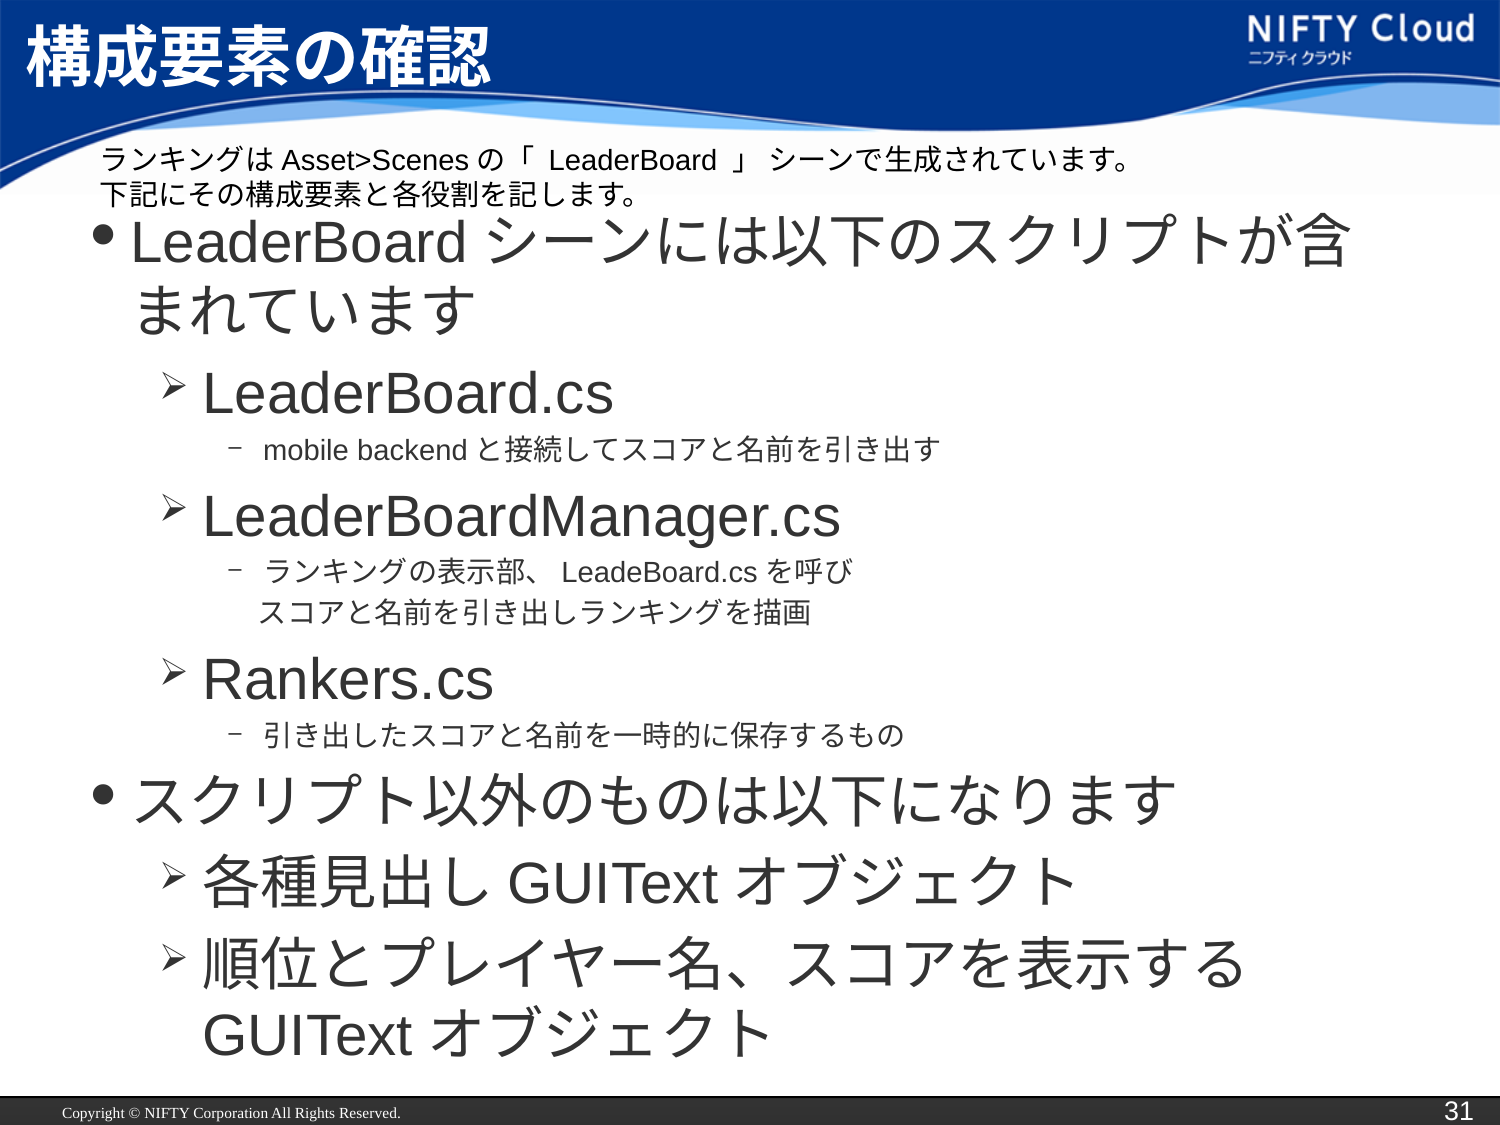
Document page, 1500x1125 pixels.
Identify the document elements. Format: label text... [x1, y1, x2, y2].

title 構成要素の確認 [10, 7, 1361, 112]
picture [0, 0, 1500, 195]
list LeaderBoardシーンには以下のスクリプトが含まれています LeaderBoard.cs mobile backendと接続してスコアと名前を引き出す LeaderBoardManager.cs ランキングの表示部、LeadeBoard.csを呼び スコアと名前を引き出しランキングを描画 Rankers.cs 引き出したスコアと名前を一時的に保存するもの スクリプト以外のものは以下になります 各種見出しGUITextオブジェクト 順位とプレイヤー名、スコアを表示するGUITextオブジェクト [74, 196, 1426, 1006]
text_box ランキングはAsset>Scenesの「 LeaderBoard 」 シーンで生成されています。 下記にその構成要素と各役割を記します。 [85, 113, 1435, 239]
